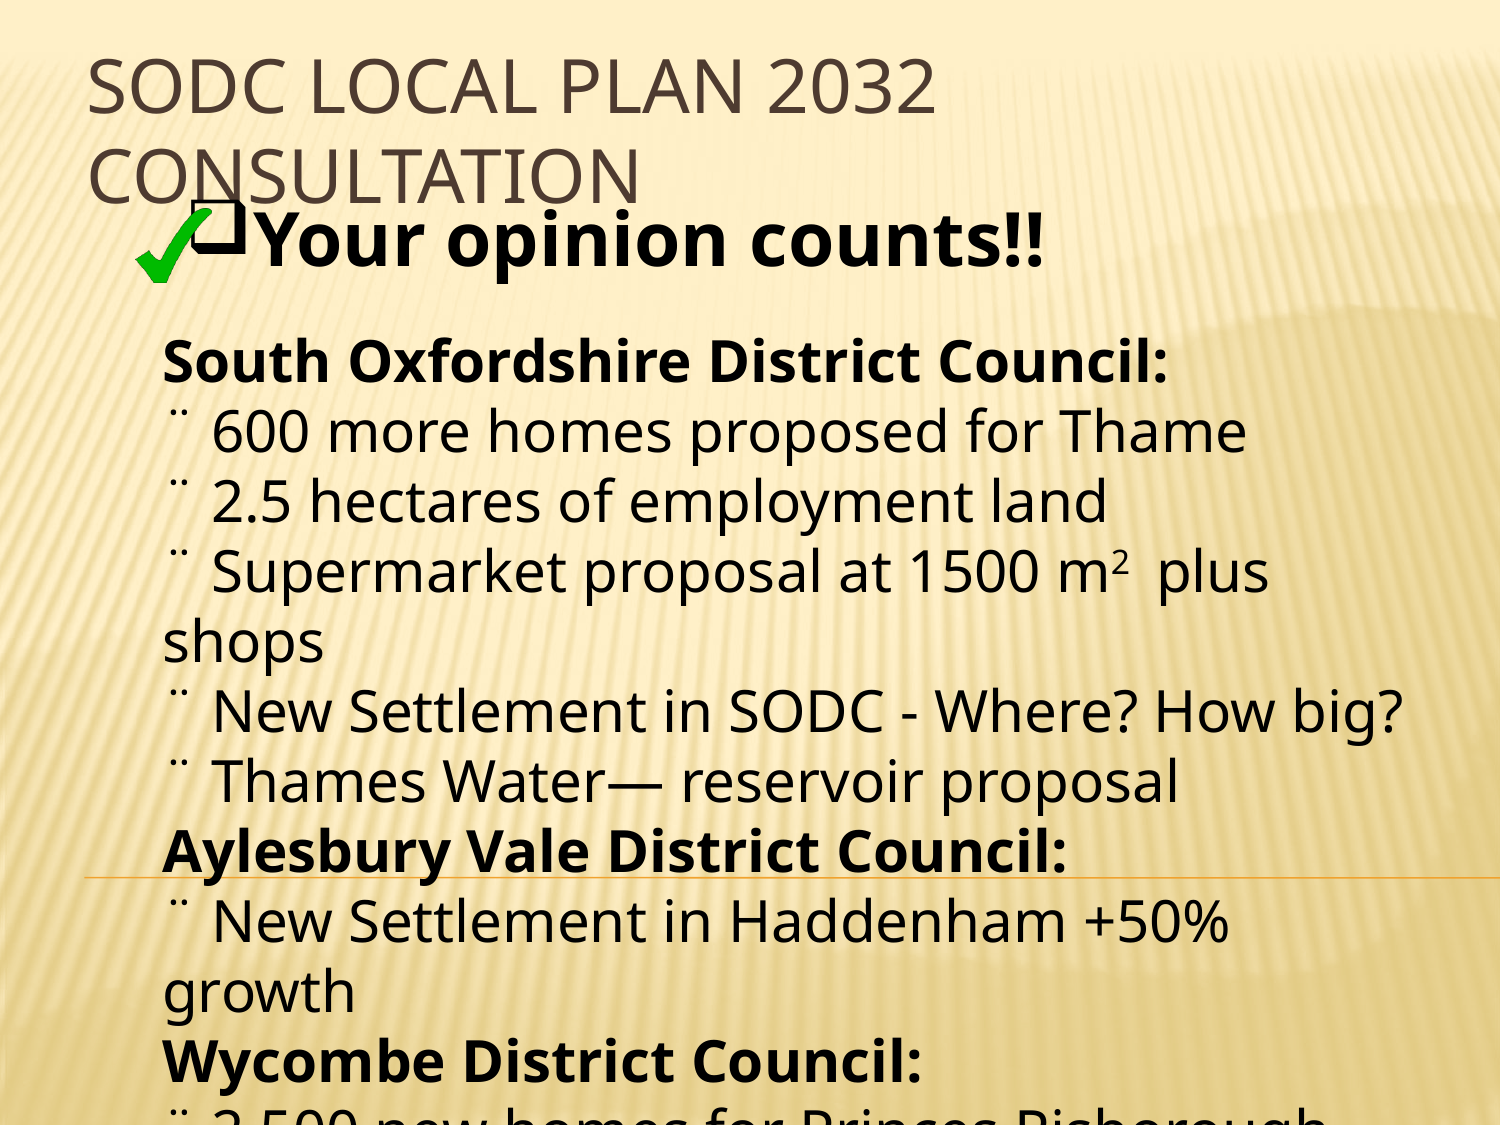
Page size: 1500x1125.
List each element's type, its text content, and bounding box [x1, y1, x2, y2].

picture [135, 207, 212, 283]
text_box South Oxfordshire District Council: ¨ 600 more homes proposed for Thame ¨ 2.5 hectares of employment land ¨ Supermarket proposal at 1500 m2 plus shops ¨ New Settlement in SODC - Where? How big? ¨ Thames Water— reservoir proposal Aylesbury Vale District Council: ¨ New Settlement in Haddenham +50% growth Wycombe District Council: ¨ 2,500 new homes for Princes Risborough [147, 316, 1447, 1125]
title SODC Local Plan 2032 Consultation [71, 30, 1459, 157]
text_box Your opinion counts!! [171, 184, 1341, 290]
